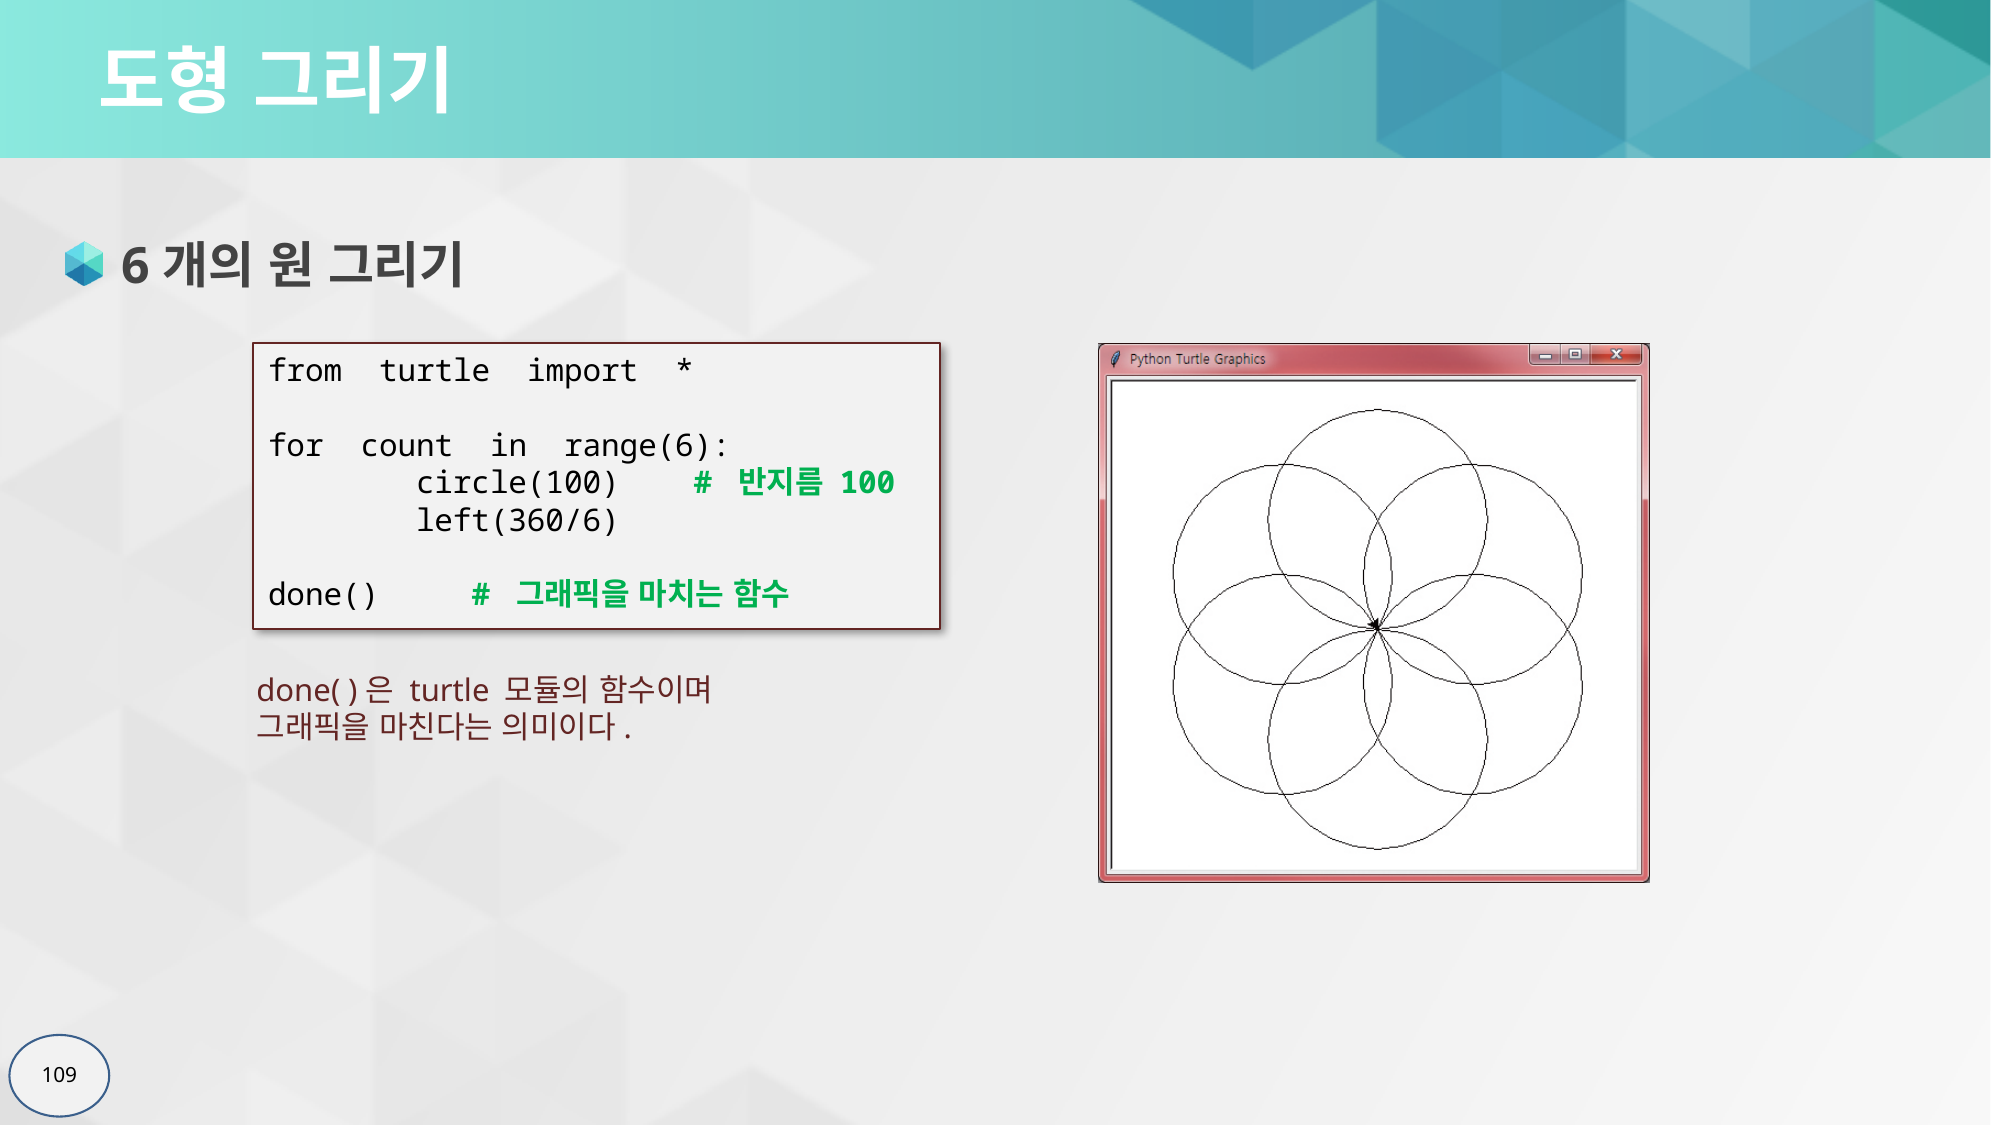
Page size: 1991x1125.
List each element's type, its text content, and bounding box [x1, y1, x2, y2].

text_box done( )은 turtle 모듈의 함수이며 그래픽을 마친다는 의미이다. [241, 662, 733, 753]
list 6개의 원 그리기 [50, 196, 1929, 1079]
picture [0, 0, 1991, 1125]
title 도형 그리기 [83, 0, 1681, 158]
text_box from turtle import * for count in range(6): circle(100) # 반지름 100 left(360/6) done() # 그래픽을 마치는 함수 [253, 343, 941, 630]
